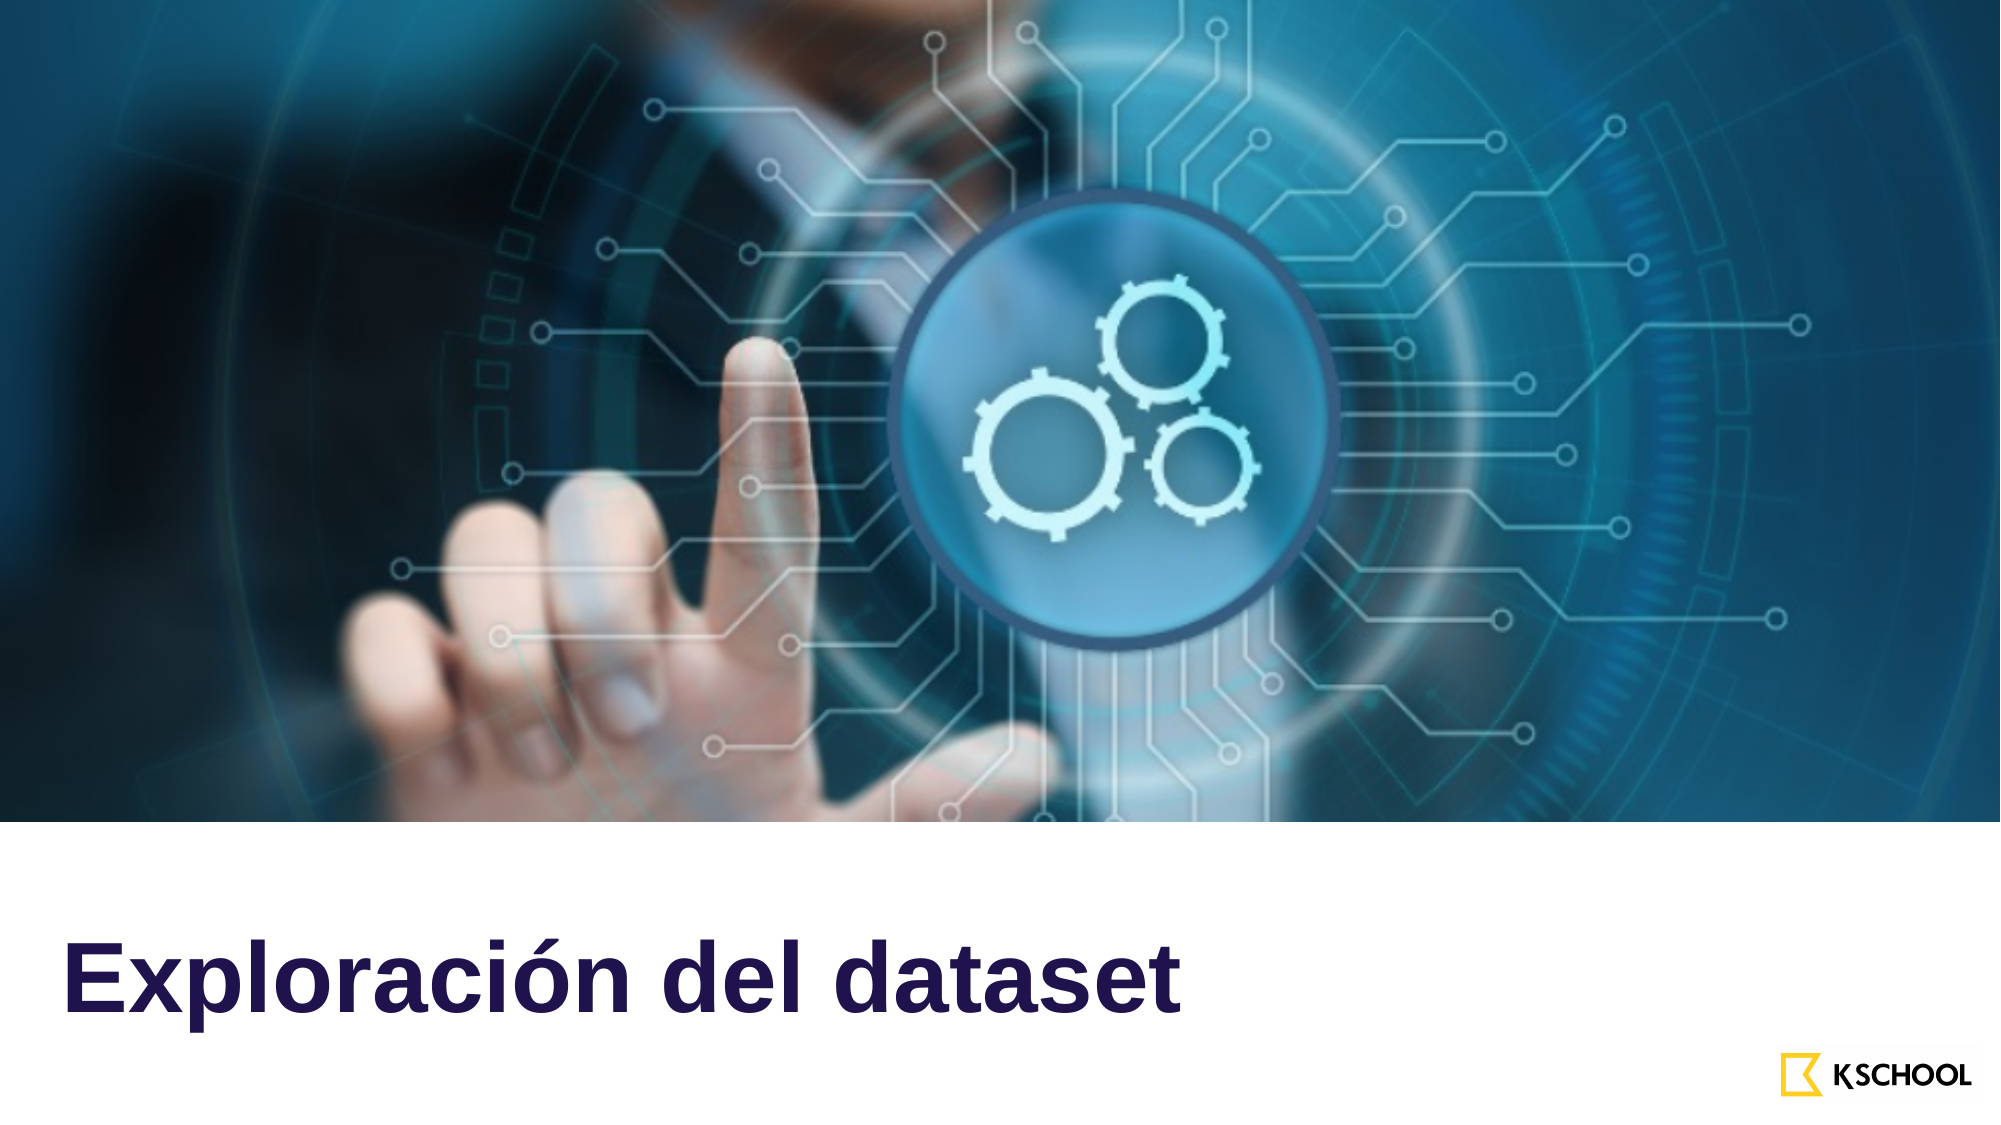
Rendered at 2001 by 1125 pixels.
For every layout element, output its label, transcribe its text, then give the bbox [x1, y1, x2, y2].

picture [1776, 1044, 1983, 1106]
picture [0, 0, 2000, 822]
text_box Exploración del dataset [46, 897, 1815, 1105]
